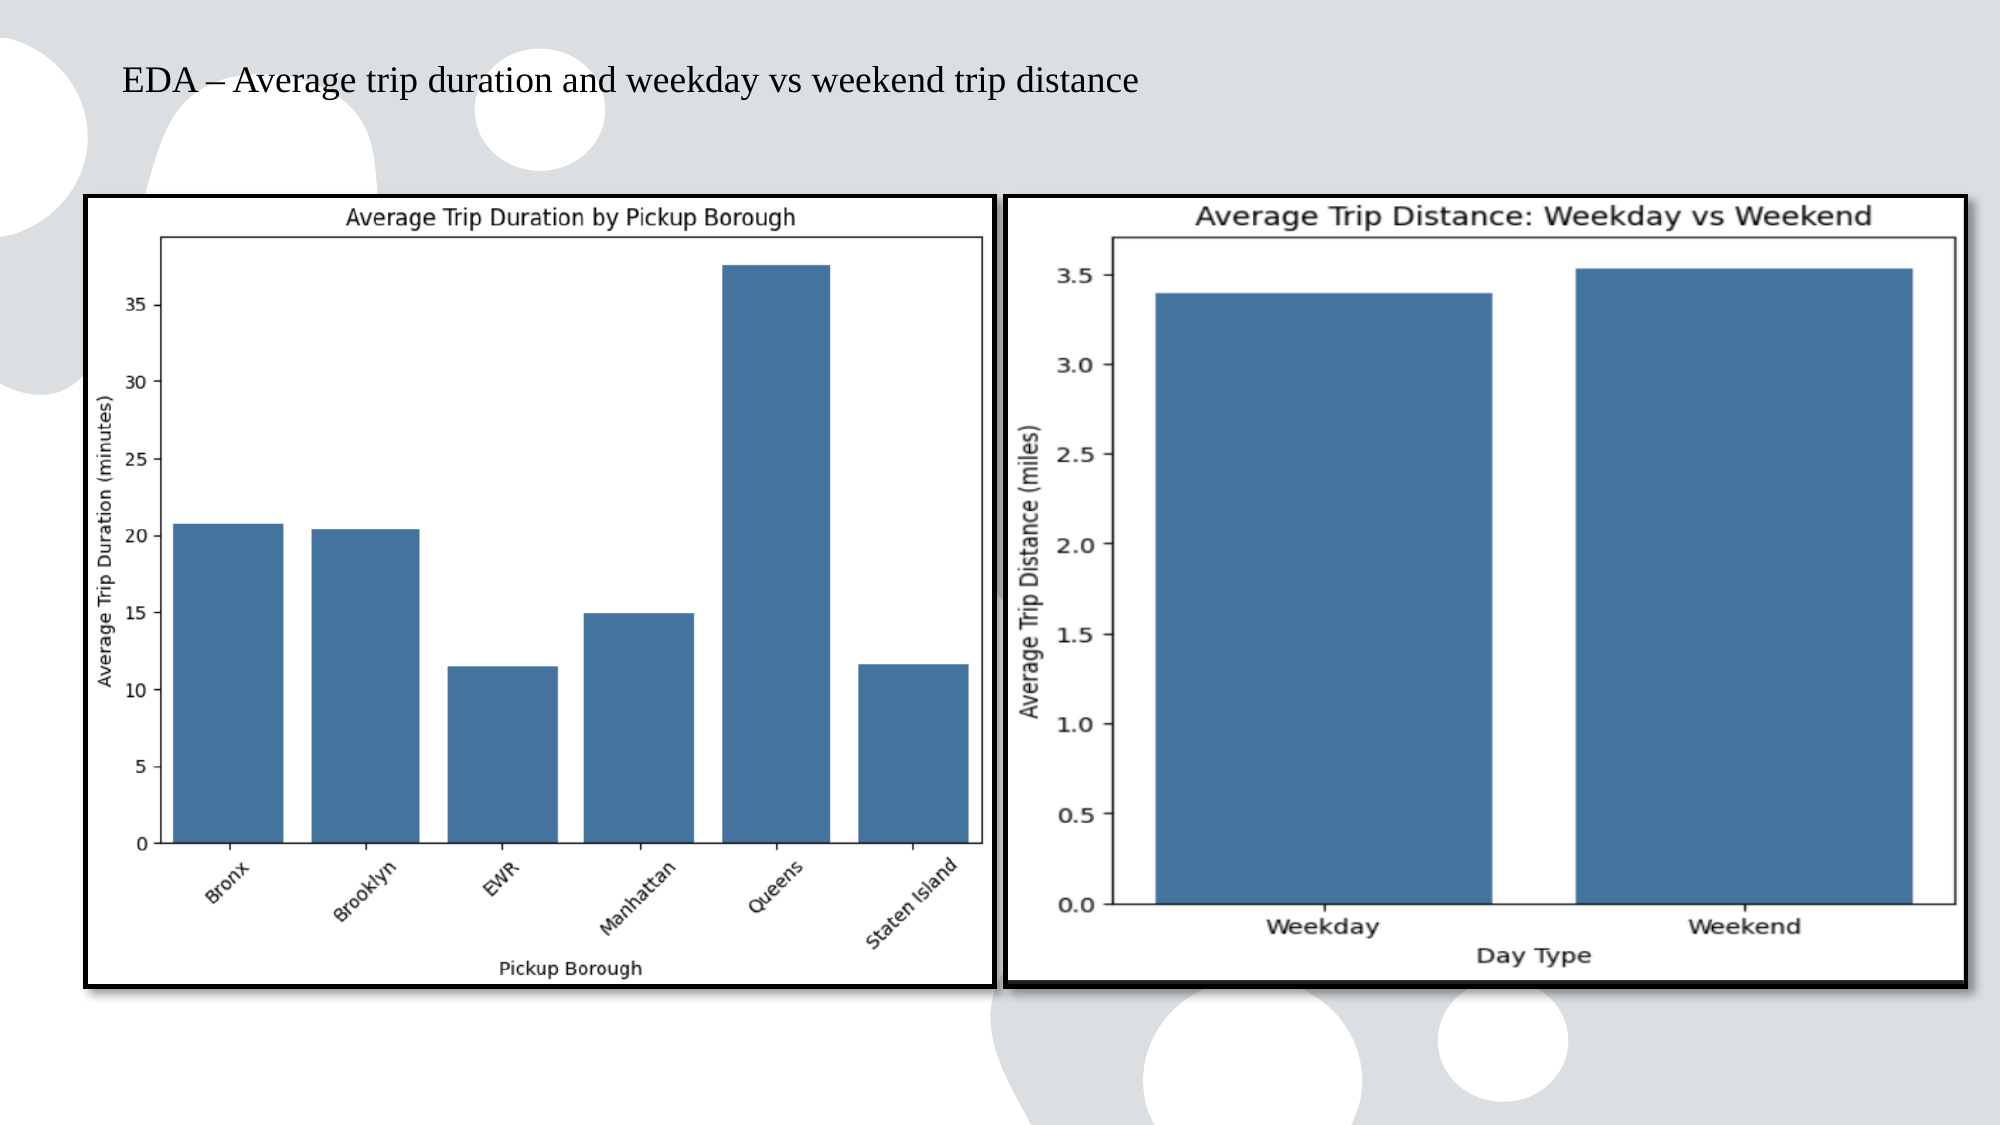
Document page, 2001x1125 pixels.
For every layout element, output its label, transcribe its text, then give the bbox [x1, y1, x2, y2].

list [87, 198, 993, 985]
text_box EDA – Average trip duration and weekday vs weekend trip distance [107, 48, 1156, 108]
picture [1007, 198, 1964, 985]
